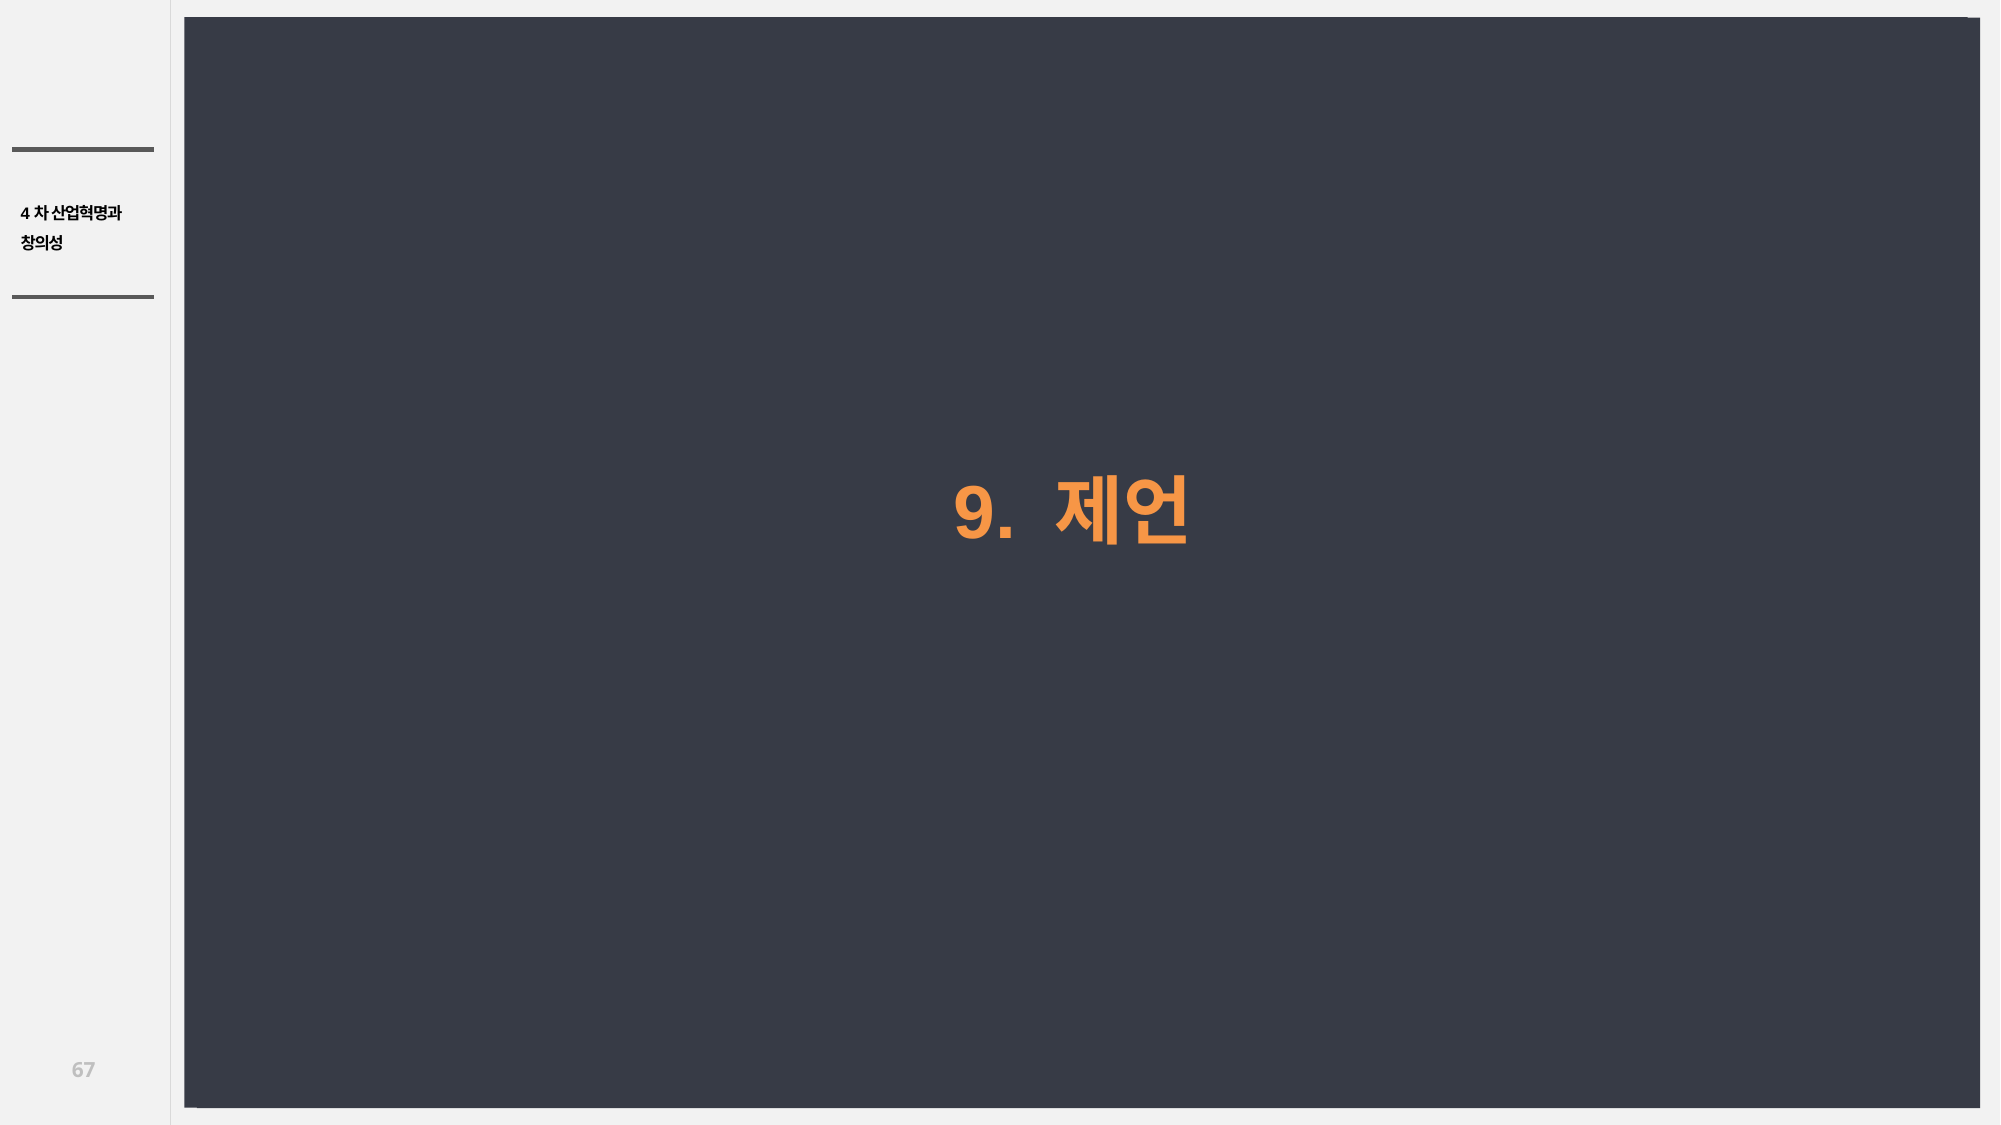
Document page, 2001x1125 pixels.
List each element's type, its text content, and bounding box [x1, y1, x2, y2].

text_box [182, 15, 1970, 1110]
text_box 9. 제언 [268, 446, 1878, 572]
text_box [1970, 16, 1982, 1110]
slide_number 67 [44, 1041, 123, 1102]
